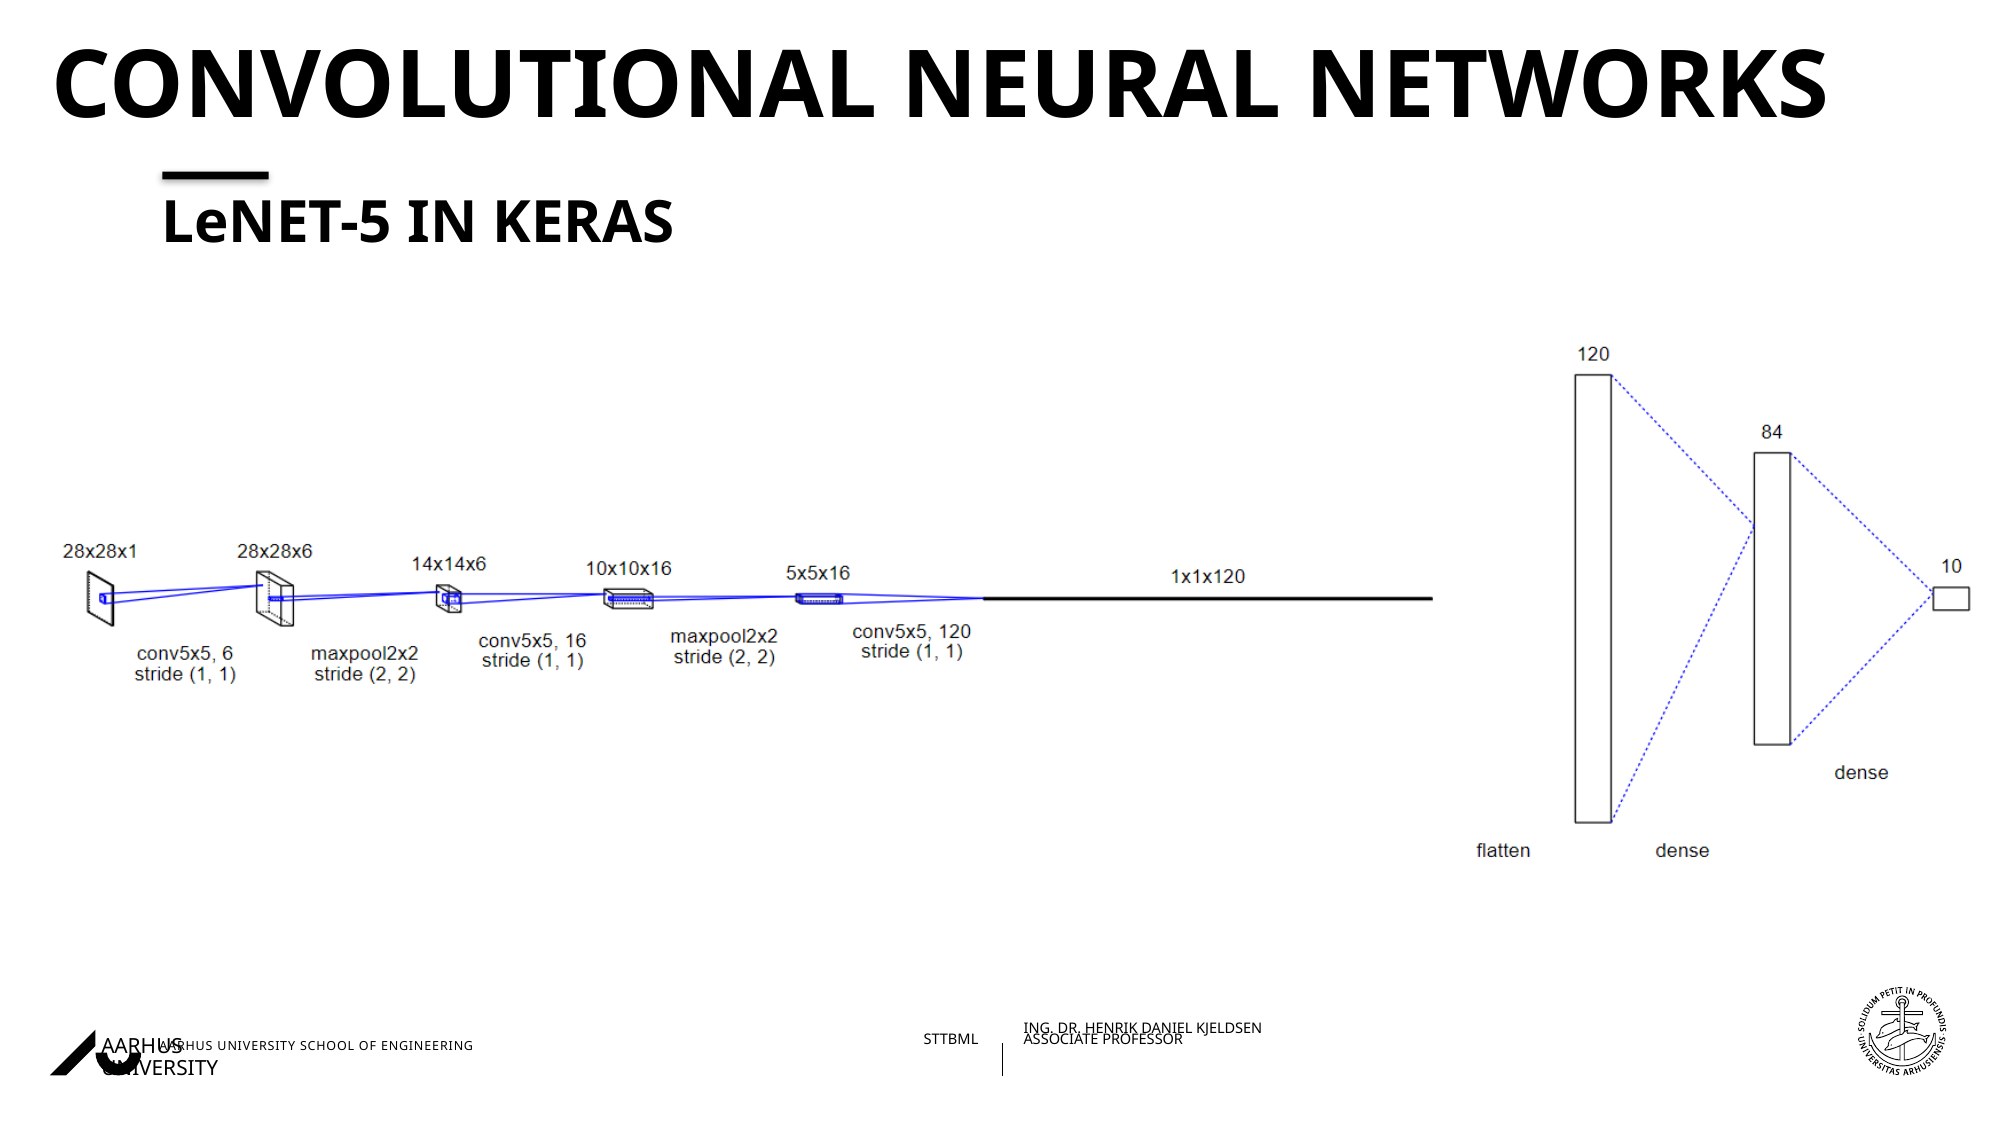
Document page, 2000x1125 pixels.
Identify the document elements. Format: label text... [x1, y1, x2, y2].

picture [42, 331, 1983, 888]
text_box LeNET-5 IN KERAS [161, 189, 1366, 256]
title CONVOLUTIONAL NEURAL NETWORKS [51, 37, 1948, 162]
